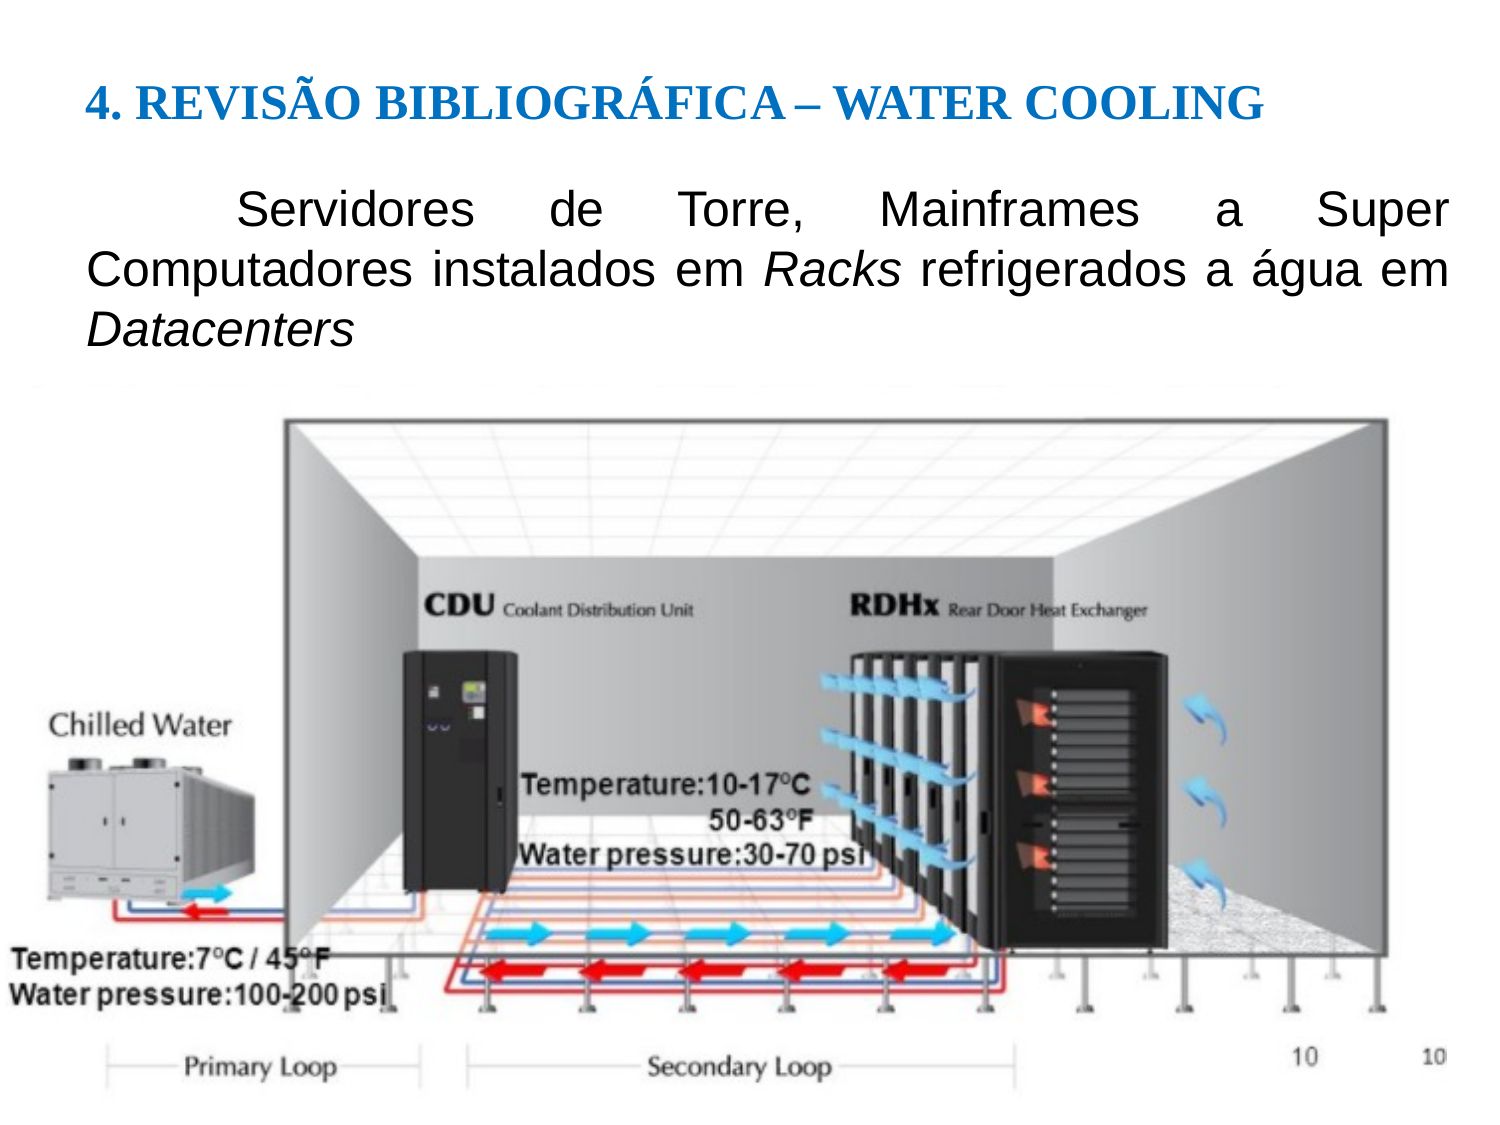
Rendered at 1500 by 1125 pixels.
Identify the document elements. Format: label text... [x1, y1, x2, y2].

text_box Servidores de Torre, Mainframes a Super Computadores instalados em Racks refrigerados a água em Datacenters [71, 169, 1466, 365]
picture [5, 385, 1448, 1104]
title 4. REVISÃO BIBLIOGRÁFICA – WATER COOLING [70, 35, 1369, 164]
